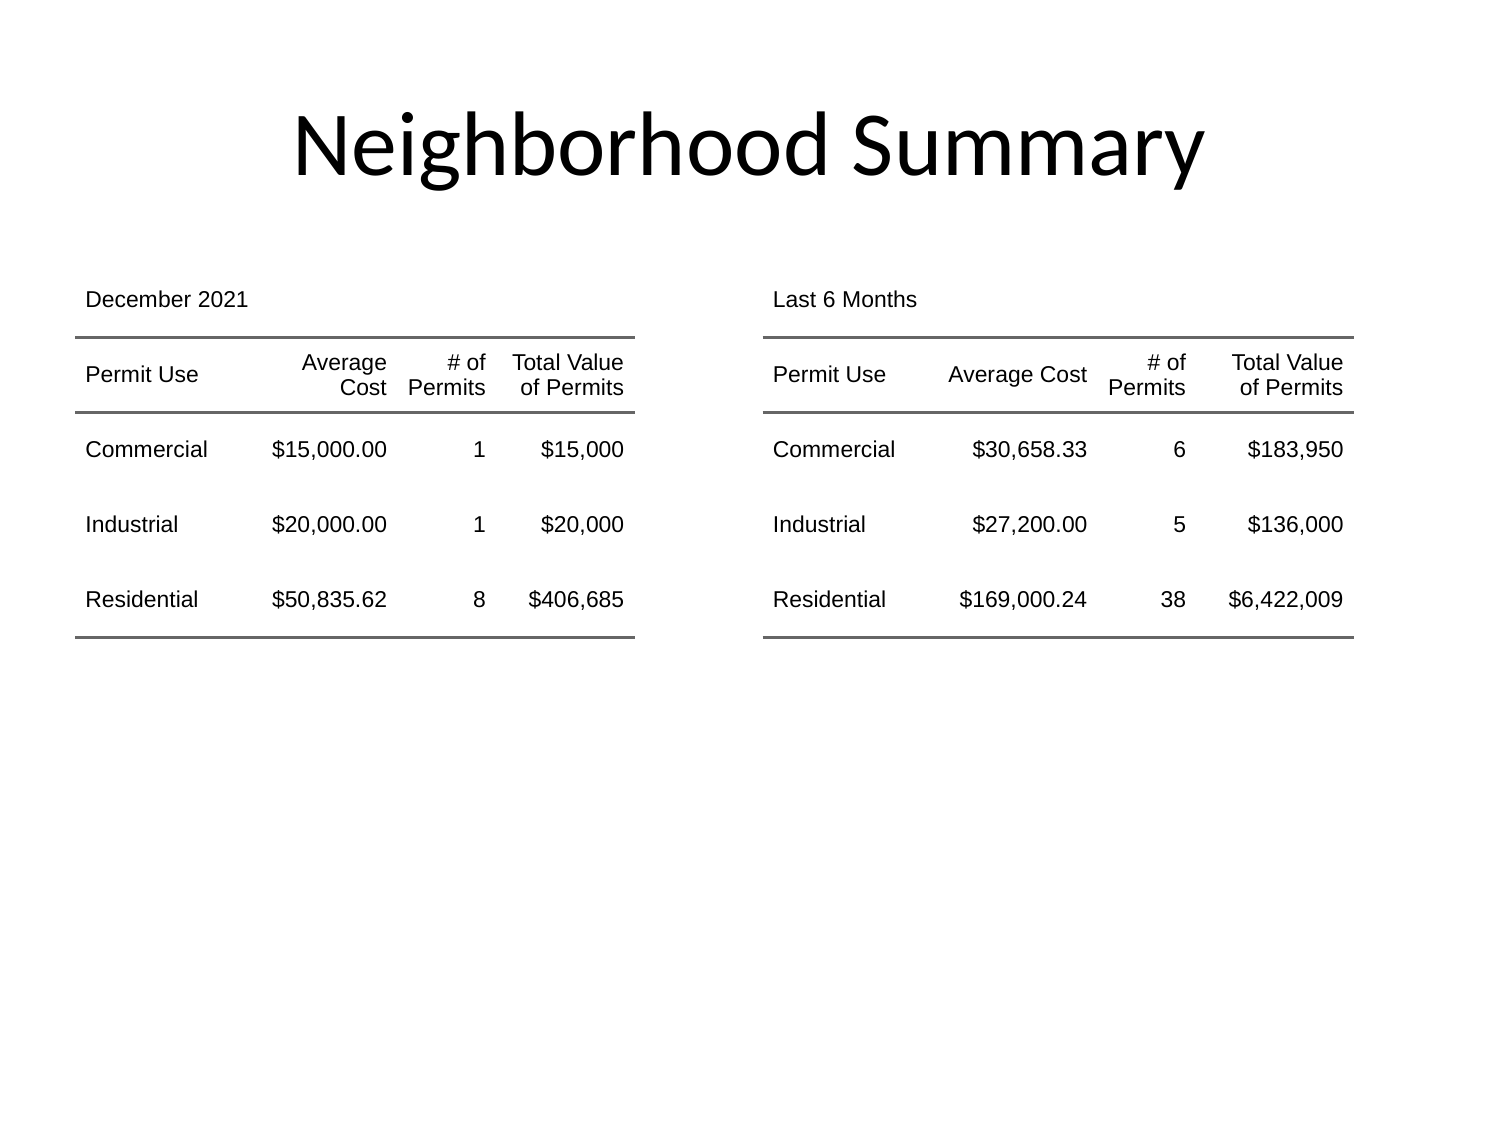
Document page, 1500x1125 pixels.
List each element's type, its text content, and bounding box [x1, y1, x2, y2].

table_header Last 6 Months [763, 262, 1354, 336]
table_cell # of Permits [1098, 339, 1197, 411]
table_cell $169,000.24 [928, 563, 1098, 636]
table_cell $20,000.00 [240, 488, 397, 563]
table_cell Residential [763, 563, 928, 636]
table_cell 6 [1098, 414, 1197, 488]
table_cell Residential [75, 563, 240, 636]
table_cell 1 [397, 414, 496, 488]
table_cell Permit Use [75, 339, 240, 411]
table_cell 1 [397, 488, 496, 563]
table_cell Total Value of Permits [496, 339, 635, 411]
table_cell $183,950 [1197, 414, 1354, 488]
table_cell $15,000.00 [240, 414, 397, 488]
table_cell Industrial [75, 488, 240, 563]
table_cell $136,000 [1197, 488, 1354, 563]
table_cell $15,000 [496, 414, 635, 488]
table_cell $30,658.33 [928, 414, 1098, 488]
table_cell 5 [1098, 488, 1197, 563]
table_cell Total Value of Permits [1197, 339, 1354, 411]
table_cell Average Cost [240, 339, 397, 411]
table_cell 8 [397, 563, 496, 636]
table_header December 2021 [75, 262, 635, 336]
table_cell $20,000 [496, 488, 635, 563]
table_cell Commercial [75, 414, 240, 488]
table_cell $406,685 [496, 563, 635, 636]
table_cell $6,422,009 [1197, 563, 1354, 636]
table_cell Average Cost [928, 339, 1098, 411]
table_cell 38 [1098, 563, 1197, 636]
table_cell Commercial [763, 414, 928, 488]
table_cell # of Permits [397, 339, 496, 411]
table_cell $27,200.00 [928, 488, 1098, 563]
table_cell $50,835.62 [240, 563, 397, 636]
title Neighborhood Summary [75, 45, 1425, 233]
table_cell Industrial [763, 488, 928, 563]
table_cell Permit Use [763, 339, 928, 411]
